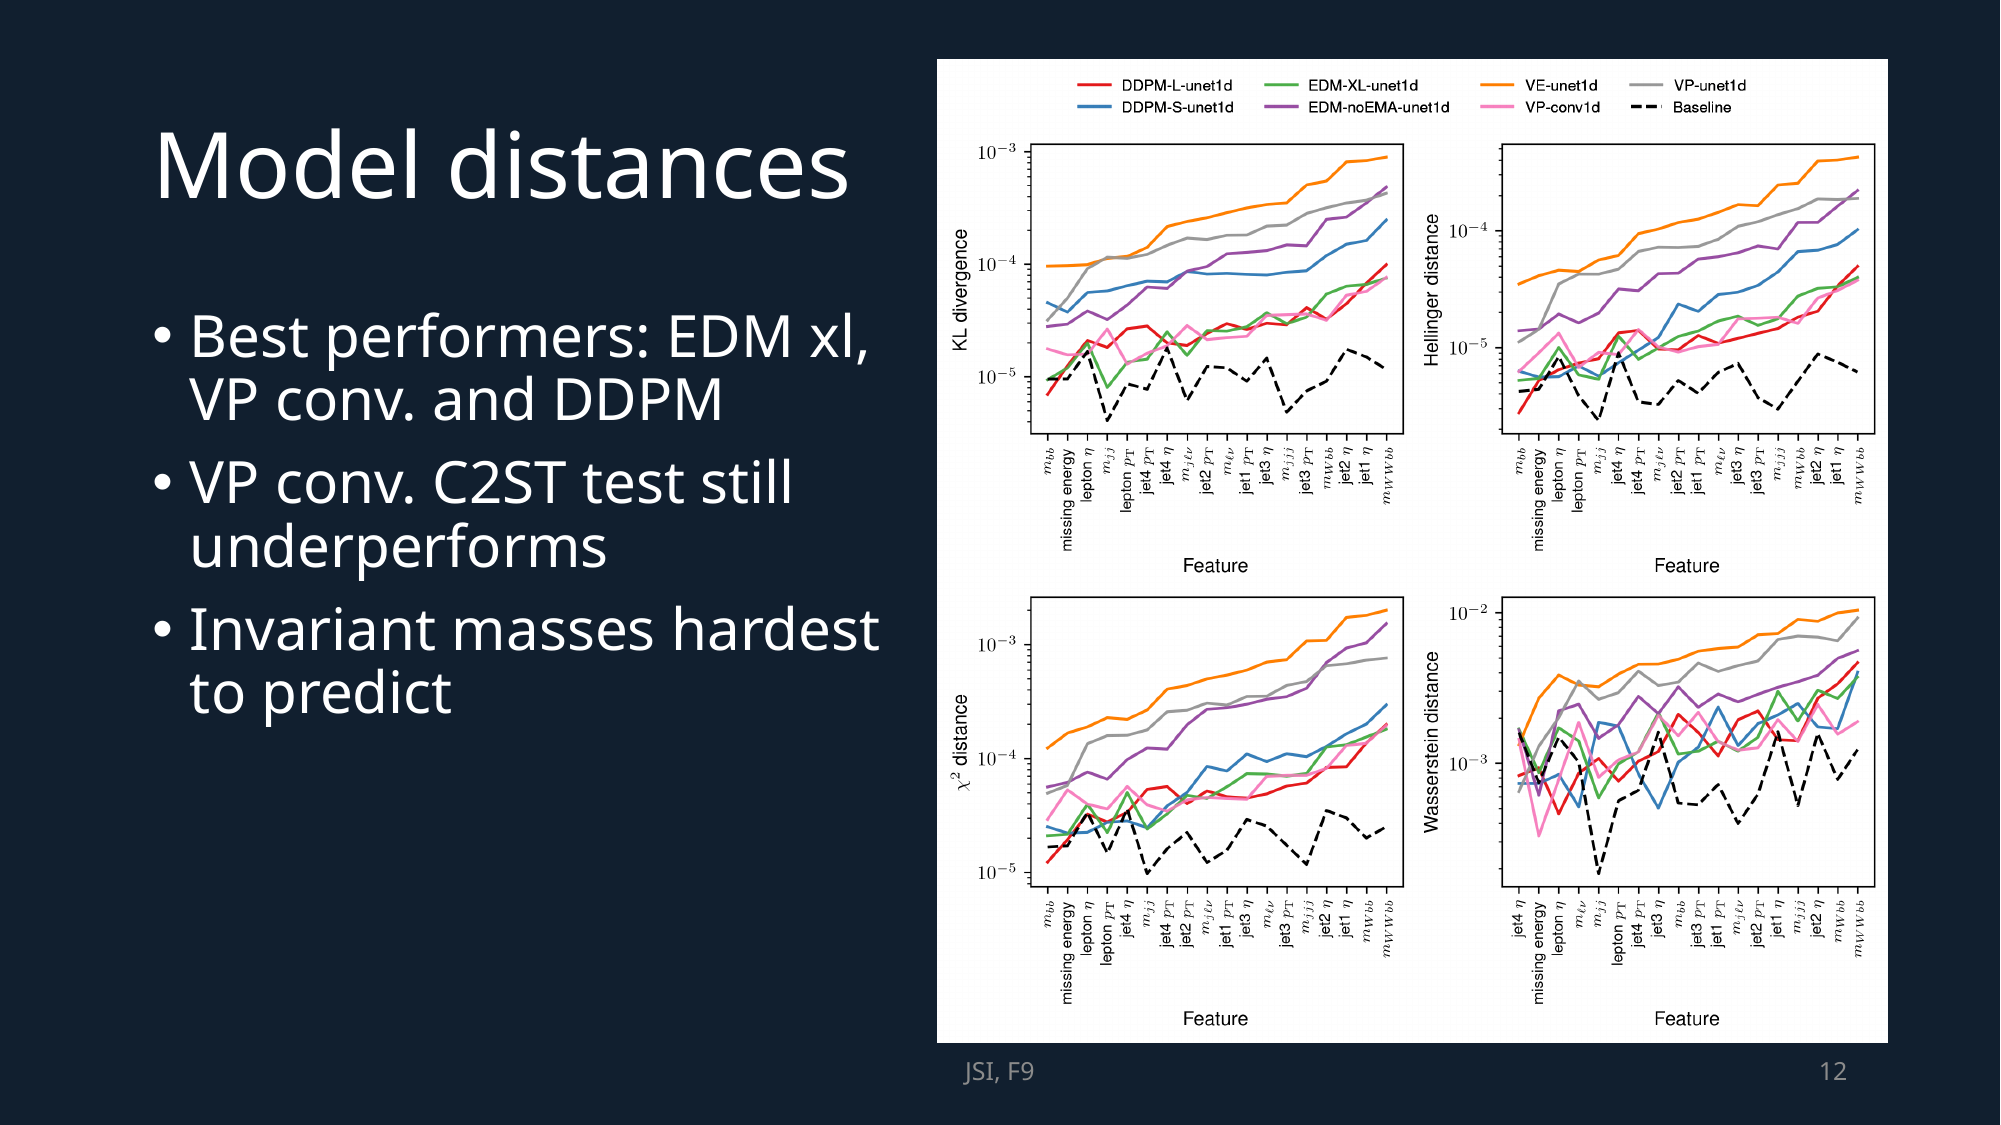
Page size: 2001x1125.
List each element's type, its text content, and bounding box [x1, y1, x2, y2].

picture [936, 59, 1888, 1043]
slide_number 12 [1412, 1043, 1863, 1103]
footer JSI, F9 [662, 1042, 1338, 1103]
list Best performers: EDM xl, VP conv. and DDPM VP conv. C2ST test still underperforms Invariant masses hardest to predict [137, 299, 912, 1014]
title Model distances [137, 59, 936, 278]
